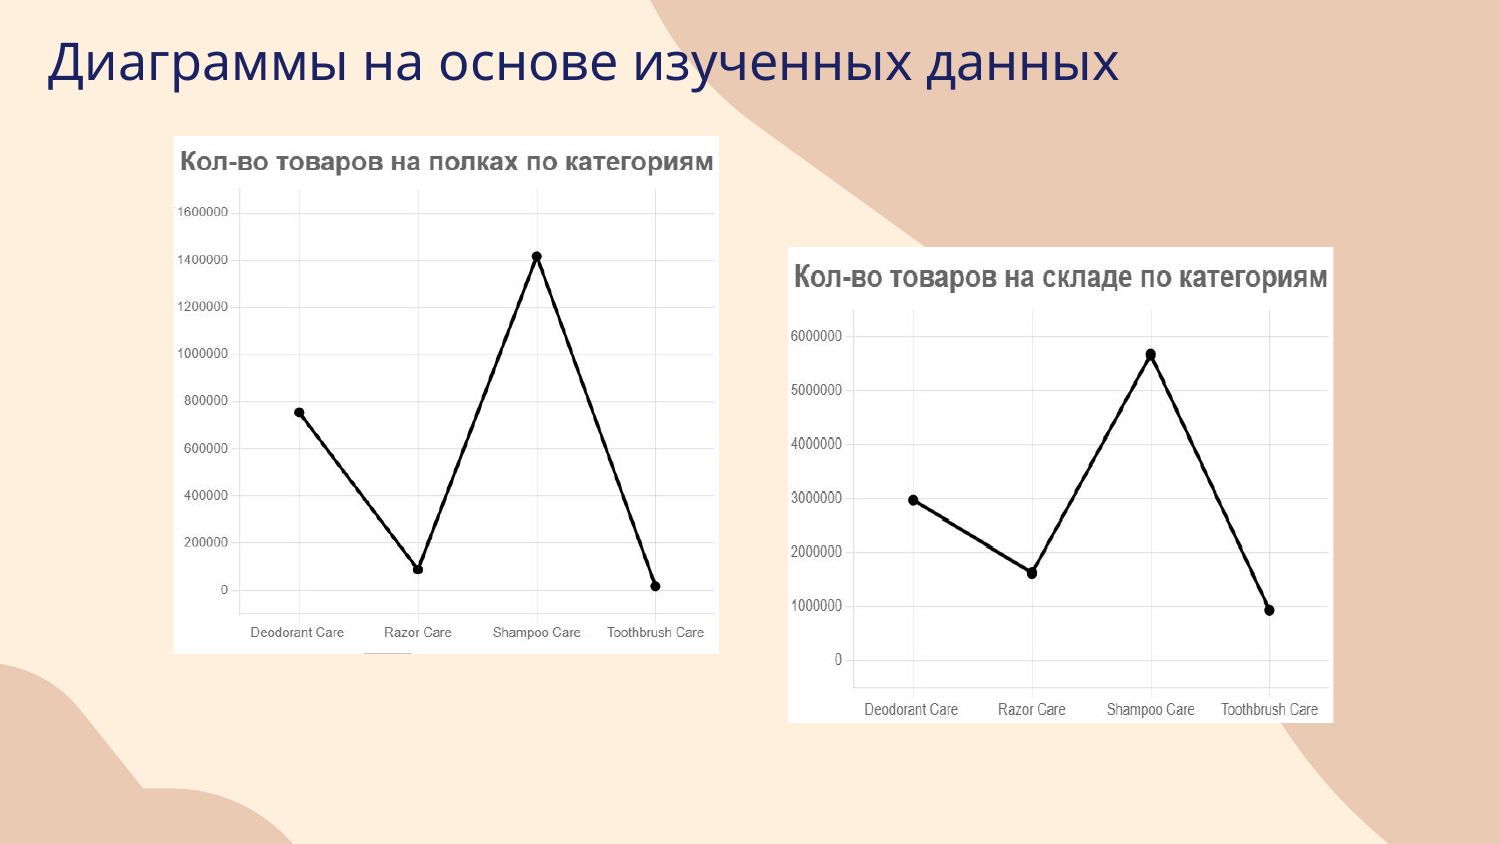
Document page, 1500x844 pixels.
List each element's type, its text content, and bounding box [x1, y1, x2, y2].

picture [787, 246, 1334, 723]
title Диаграммы на основе изученных данных [33, 13, 1316, 137]
picture [173, 136, 720, 654]
